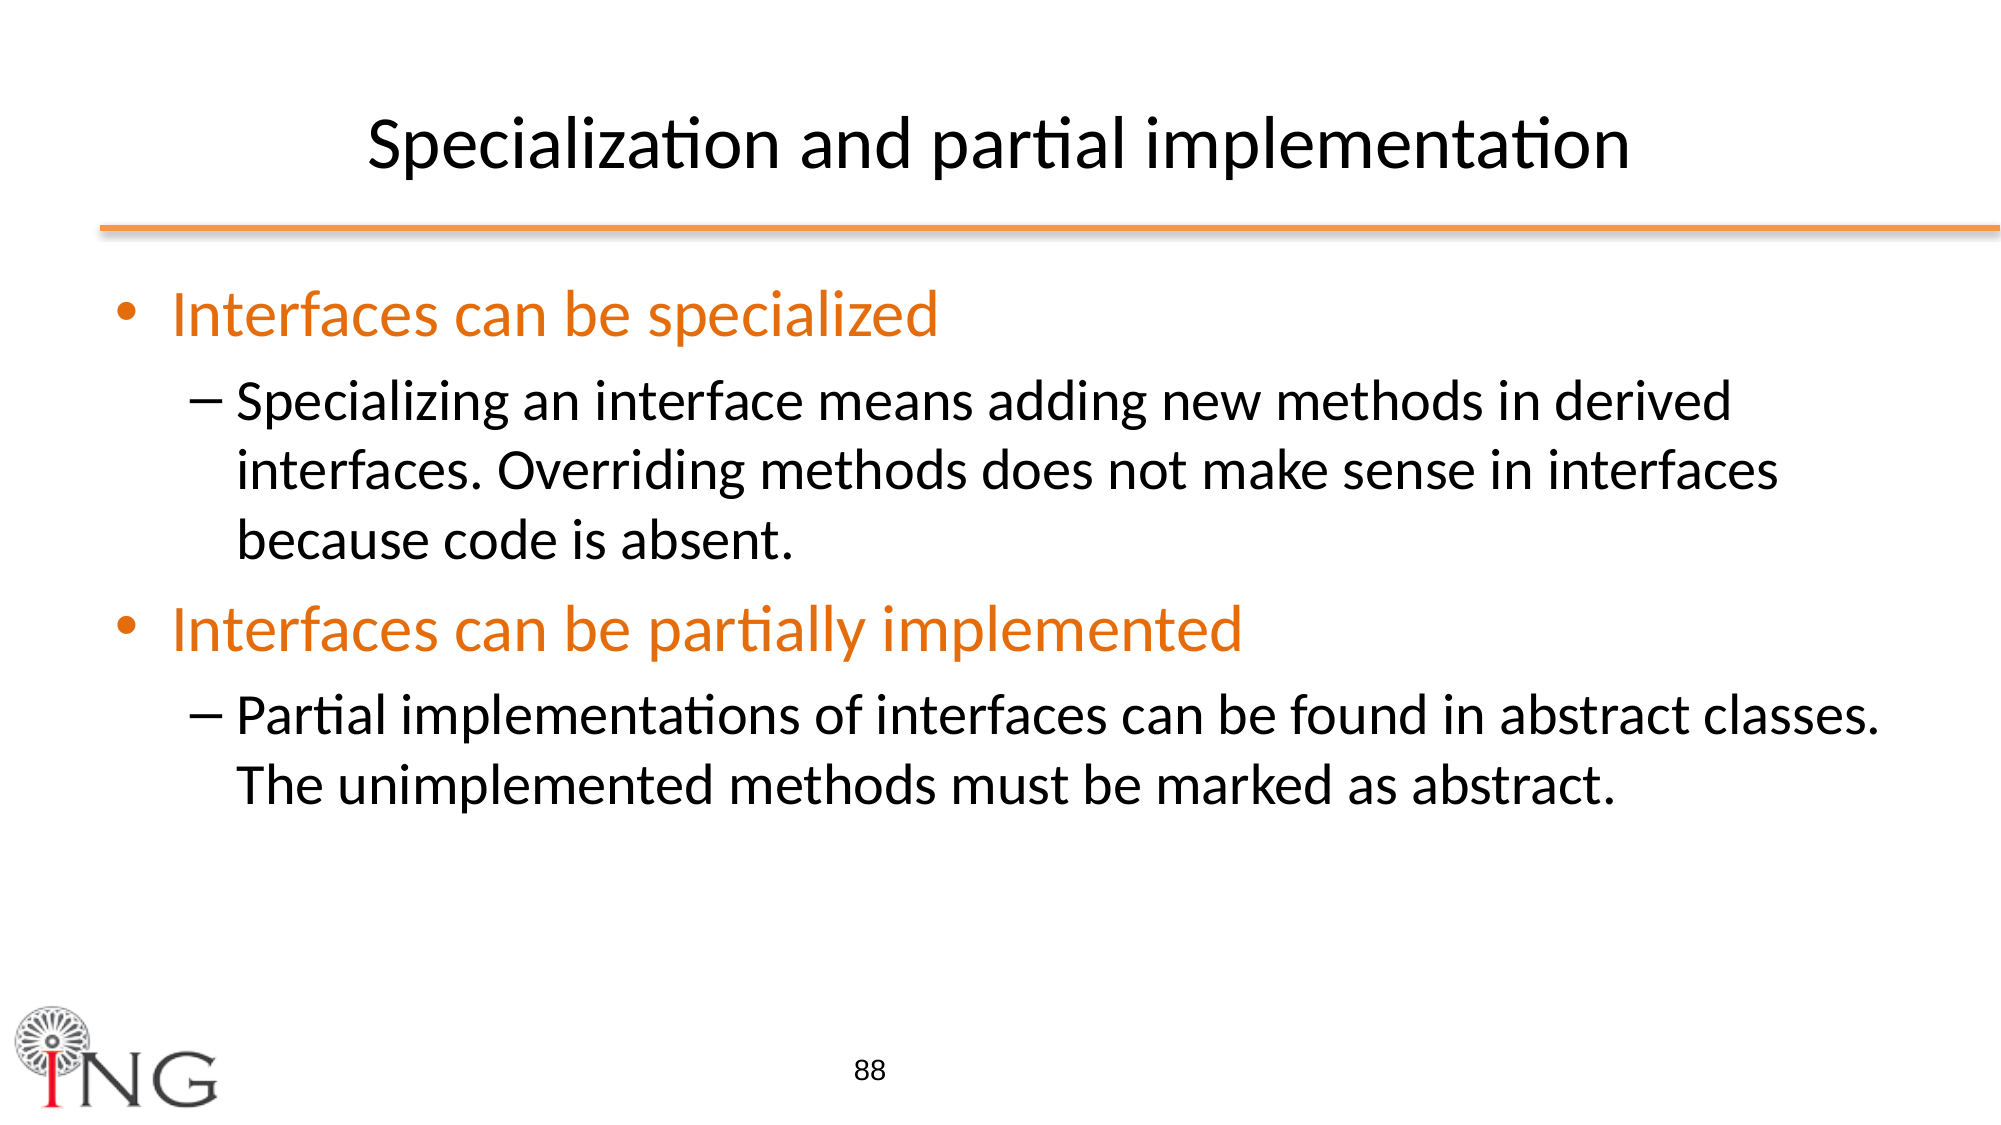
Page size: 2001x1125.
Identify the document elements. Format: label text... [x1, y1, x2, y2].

picture [0, 987, 244, 1125]
list Interfaces can be specialized Specializing an interface means adding new methods in derived interfaces. Overriding methods does not make sense in interfaces because code is absent. Interfaces can be partially implemented Partial implementations of interfaces can be found in abstract classes. The unimplemented methods must be marked as abstract. [99, 262, 1900, 1005]
slide_number 88 [839, 1043, 1900, 1104]
title Specialization and partial implementation [99, 45, 1900, 233]
